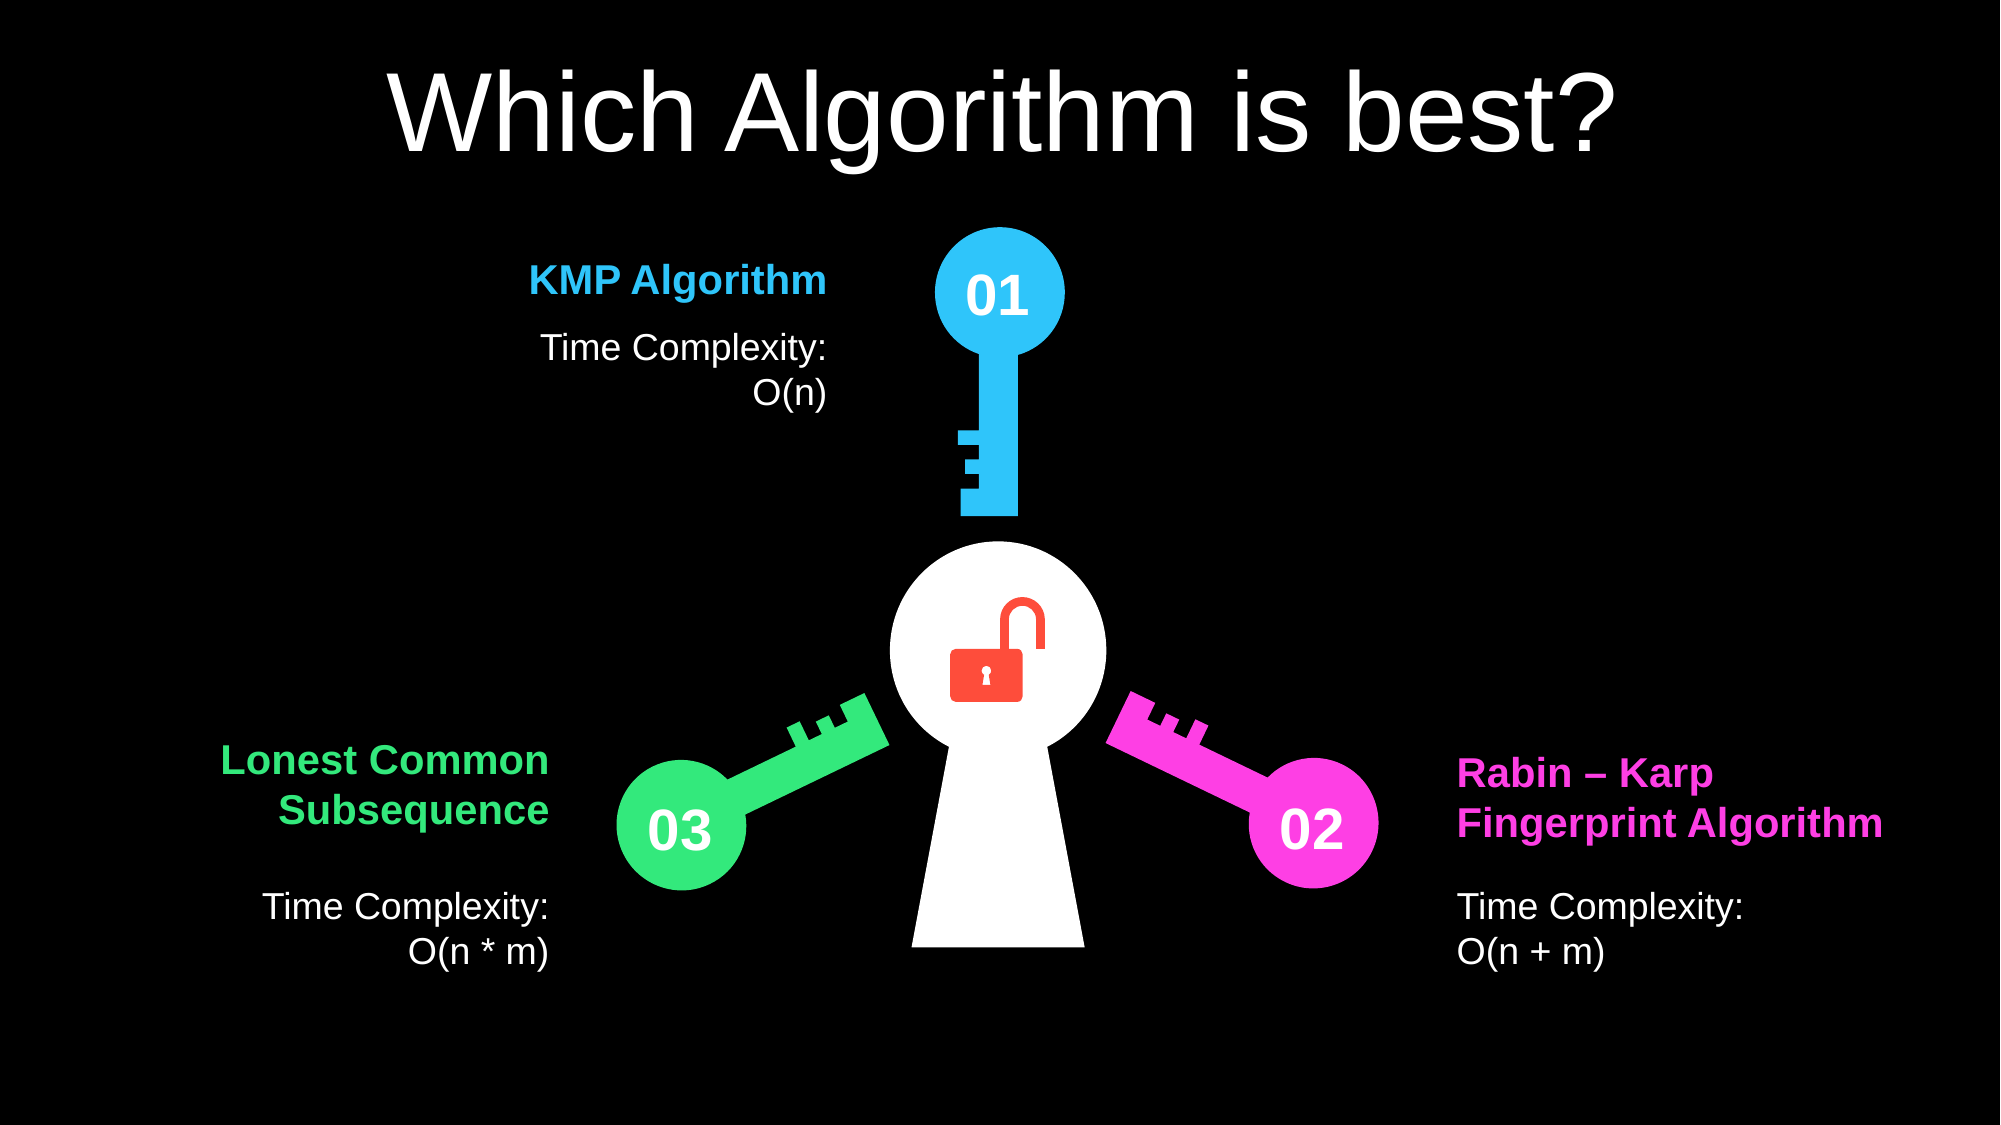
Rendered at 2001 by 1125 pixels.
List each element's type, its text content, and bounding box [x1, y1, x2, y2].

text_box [61, 700, 565, 981]
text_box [205, 244, 843, 422]
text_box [608, 227, 1387, 948]
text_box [1441, 737, 1930, 981]
list Which Algorithm is best? [53, 55, 1952, 175]
